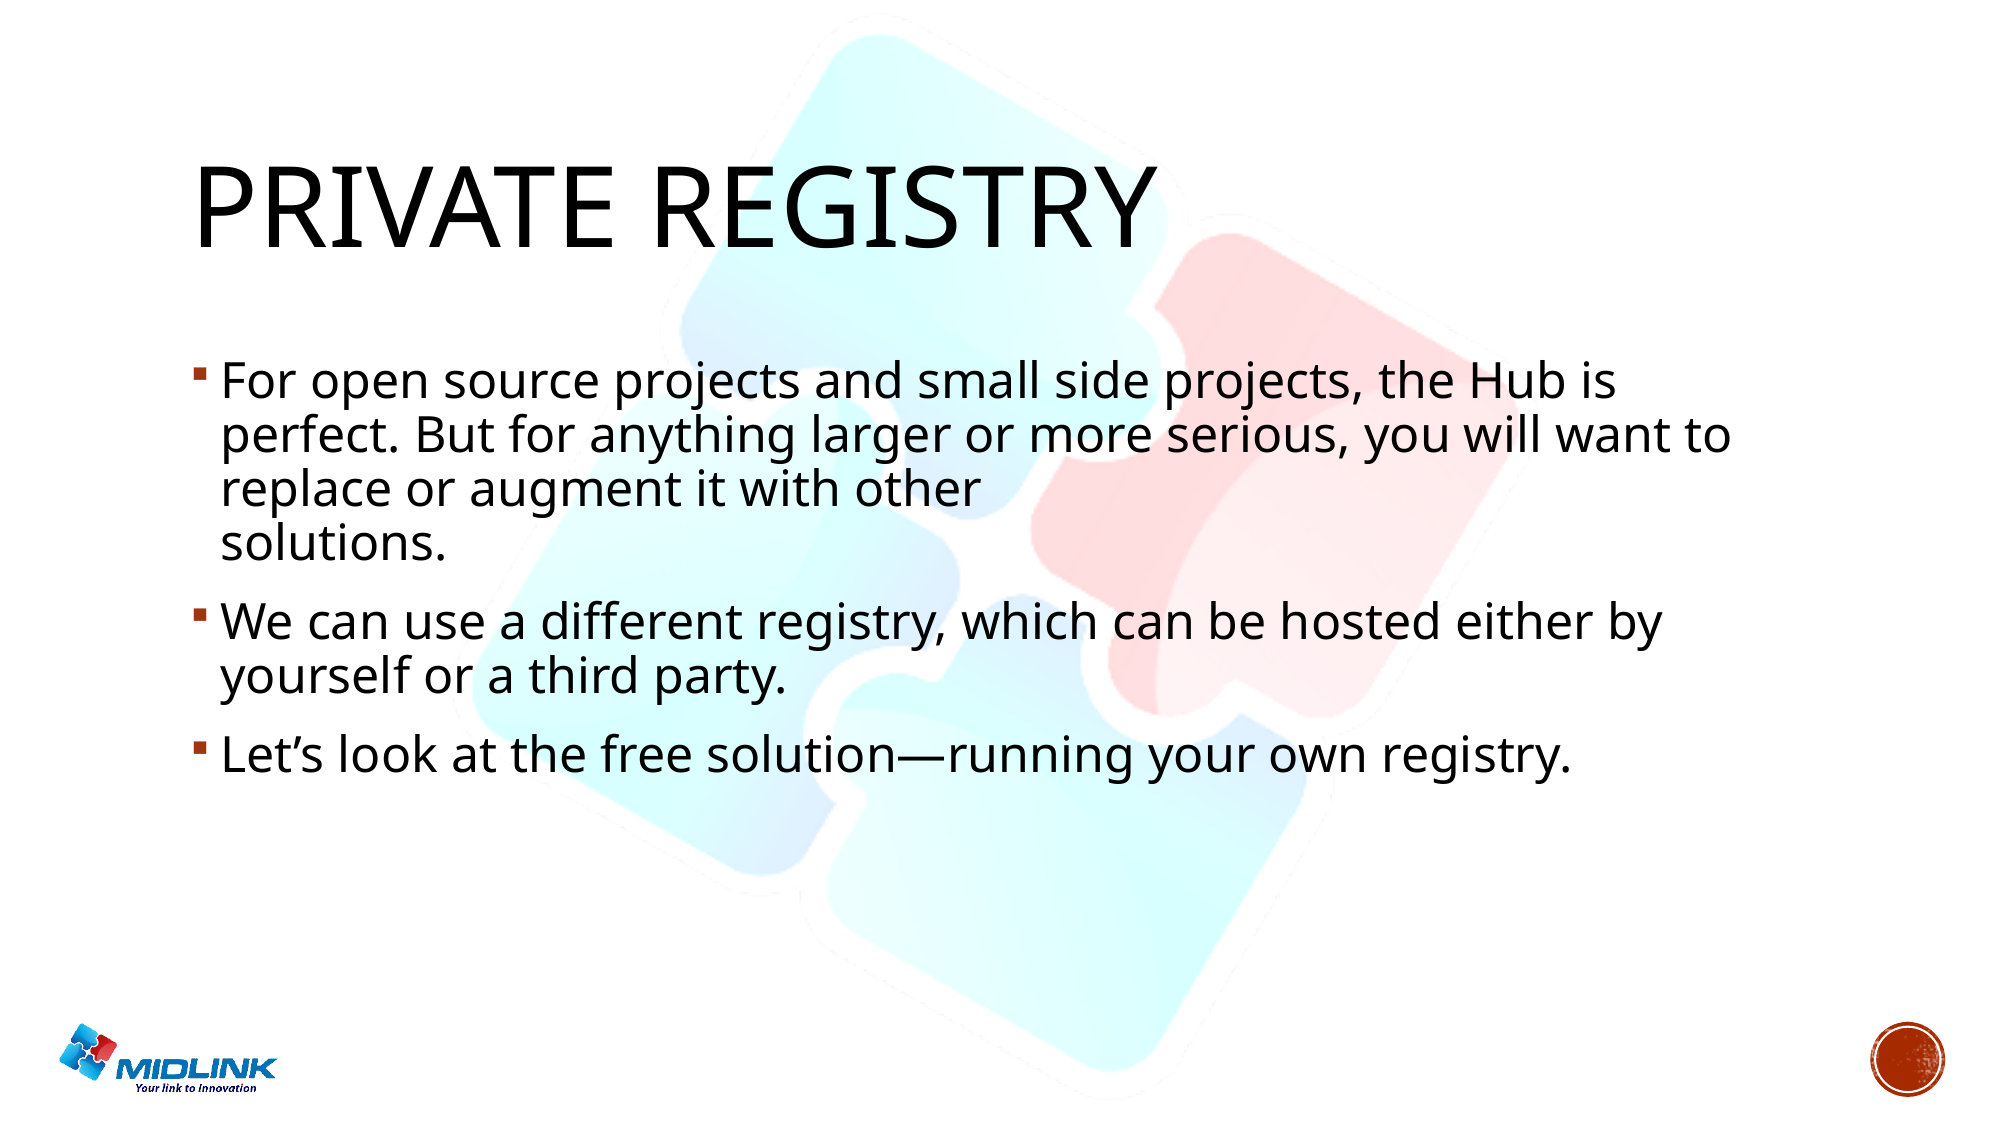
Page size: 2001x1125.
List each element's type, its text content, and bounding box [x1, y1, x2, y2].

picture [49, 1017, 287, 1096]
title Private registry [175, 79, 1826, 344]
list For open source projects and small side projects, the Hub is perfect. But for anything larger or more serious, you will want to replace or augment it with other solutions. We can use a different registry, which can be hosted either by yourself or a third party. Let’s look at the free solution—running your own registry. [175, 348, 1826, 1013]
